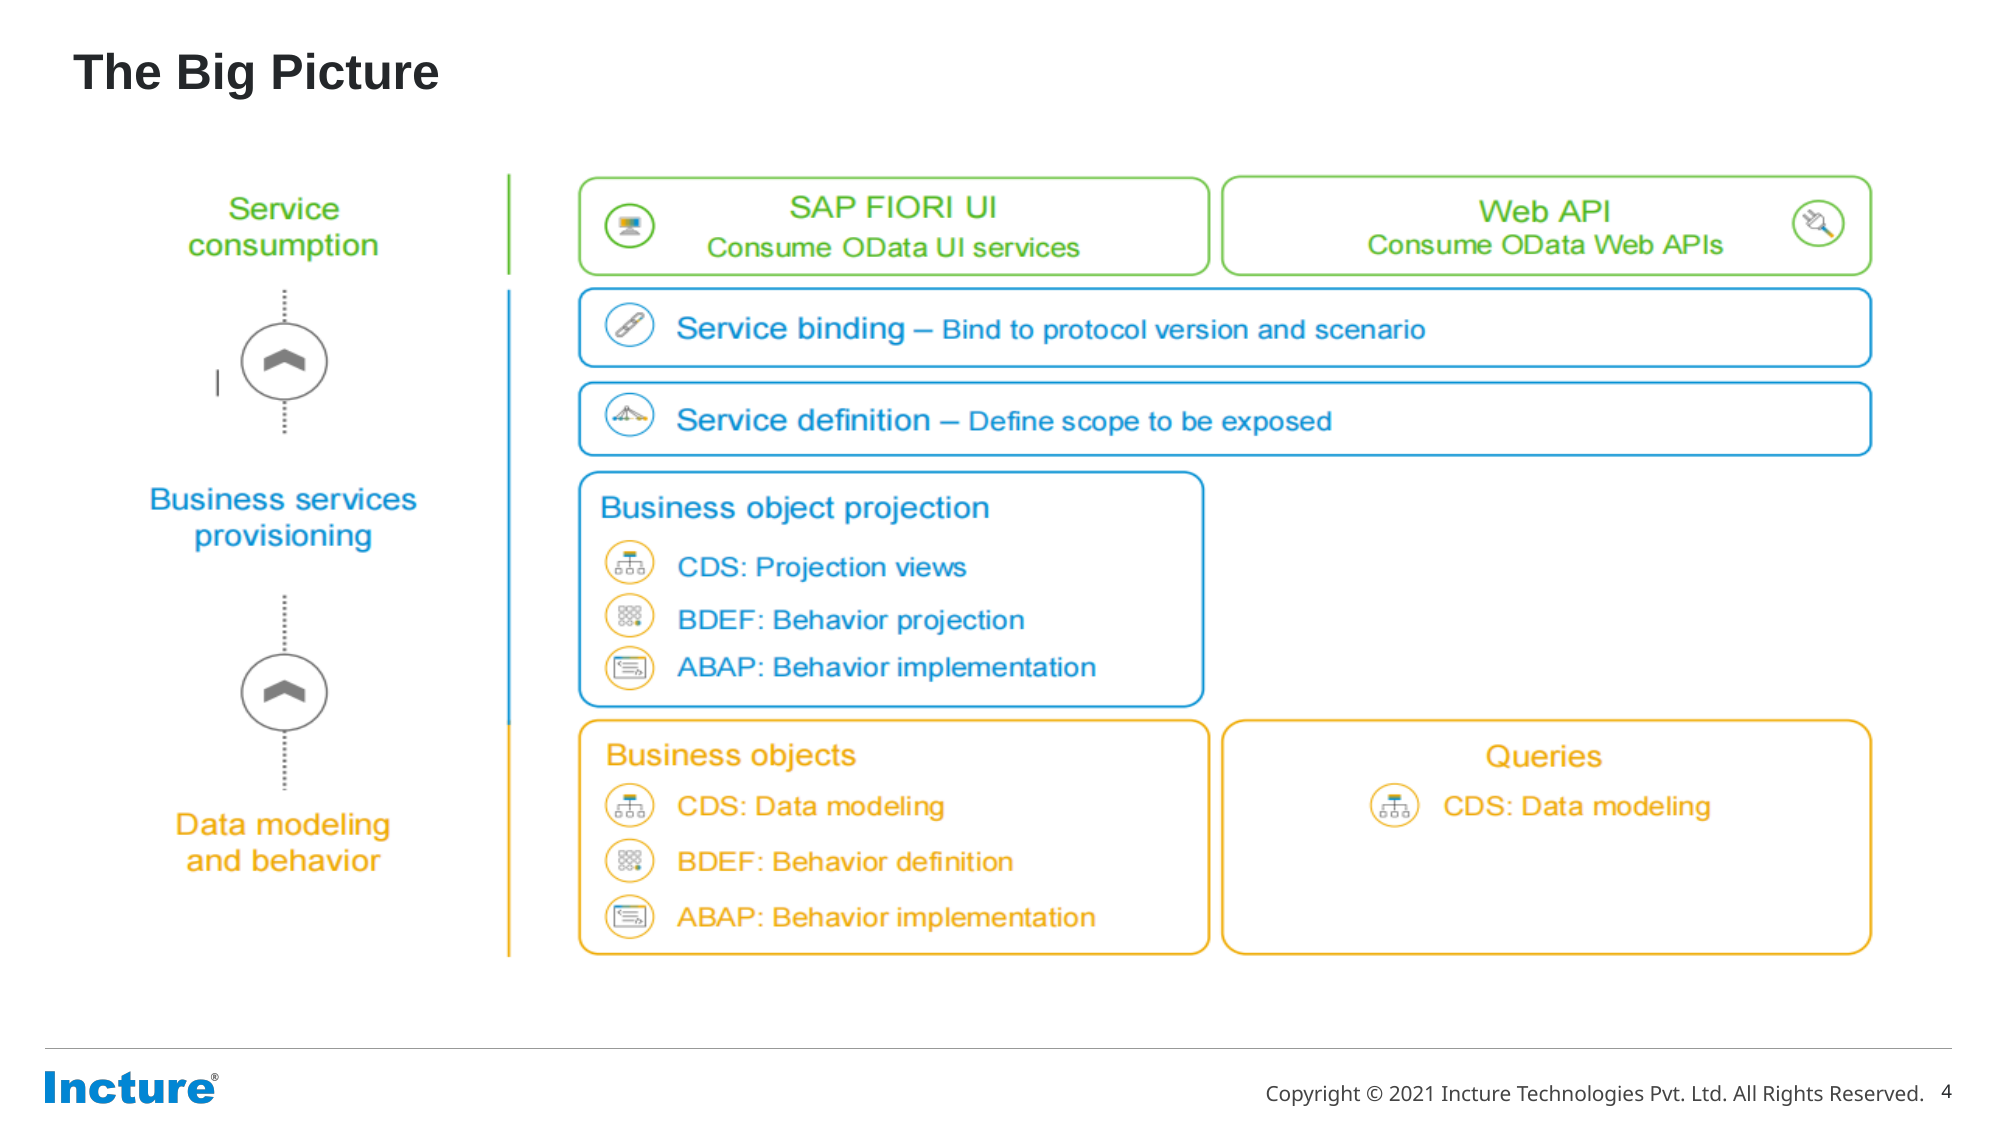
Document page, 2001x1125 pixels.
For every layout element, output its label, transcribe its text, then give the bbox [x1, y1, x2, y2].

picture [45, 161, 1907, 985]
picture [45, 1062, 219, 1113]
text_box The Big Picture [58, 32, 476, 107]
